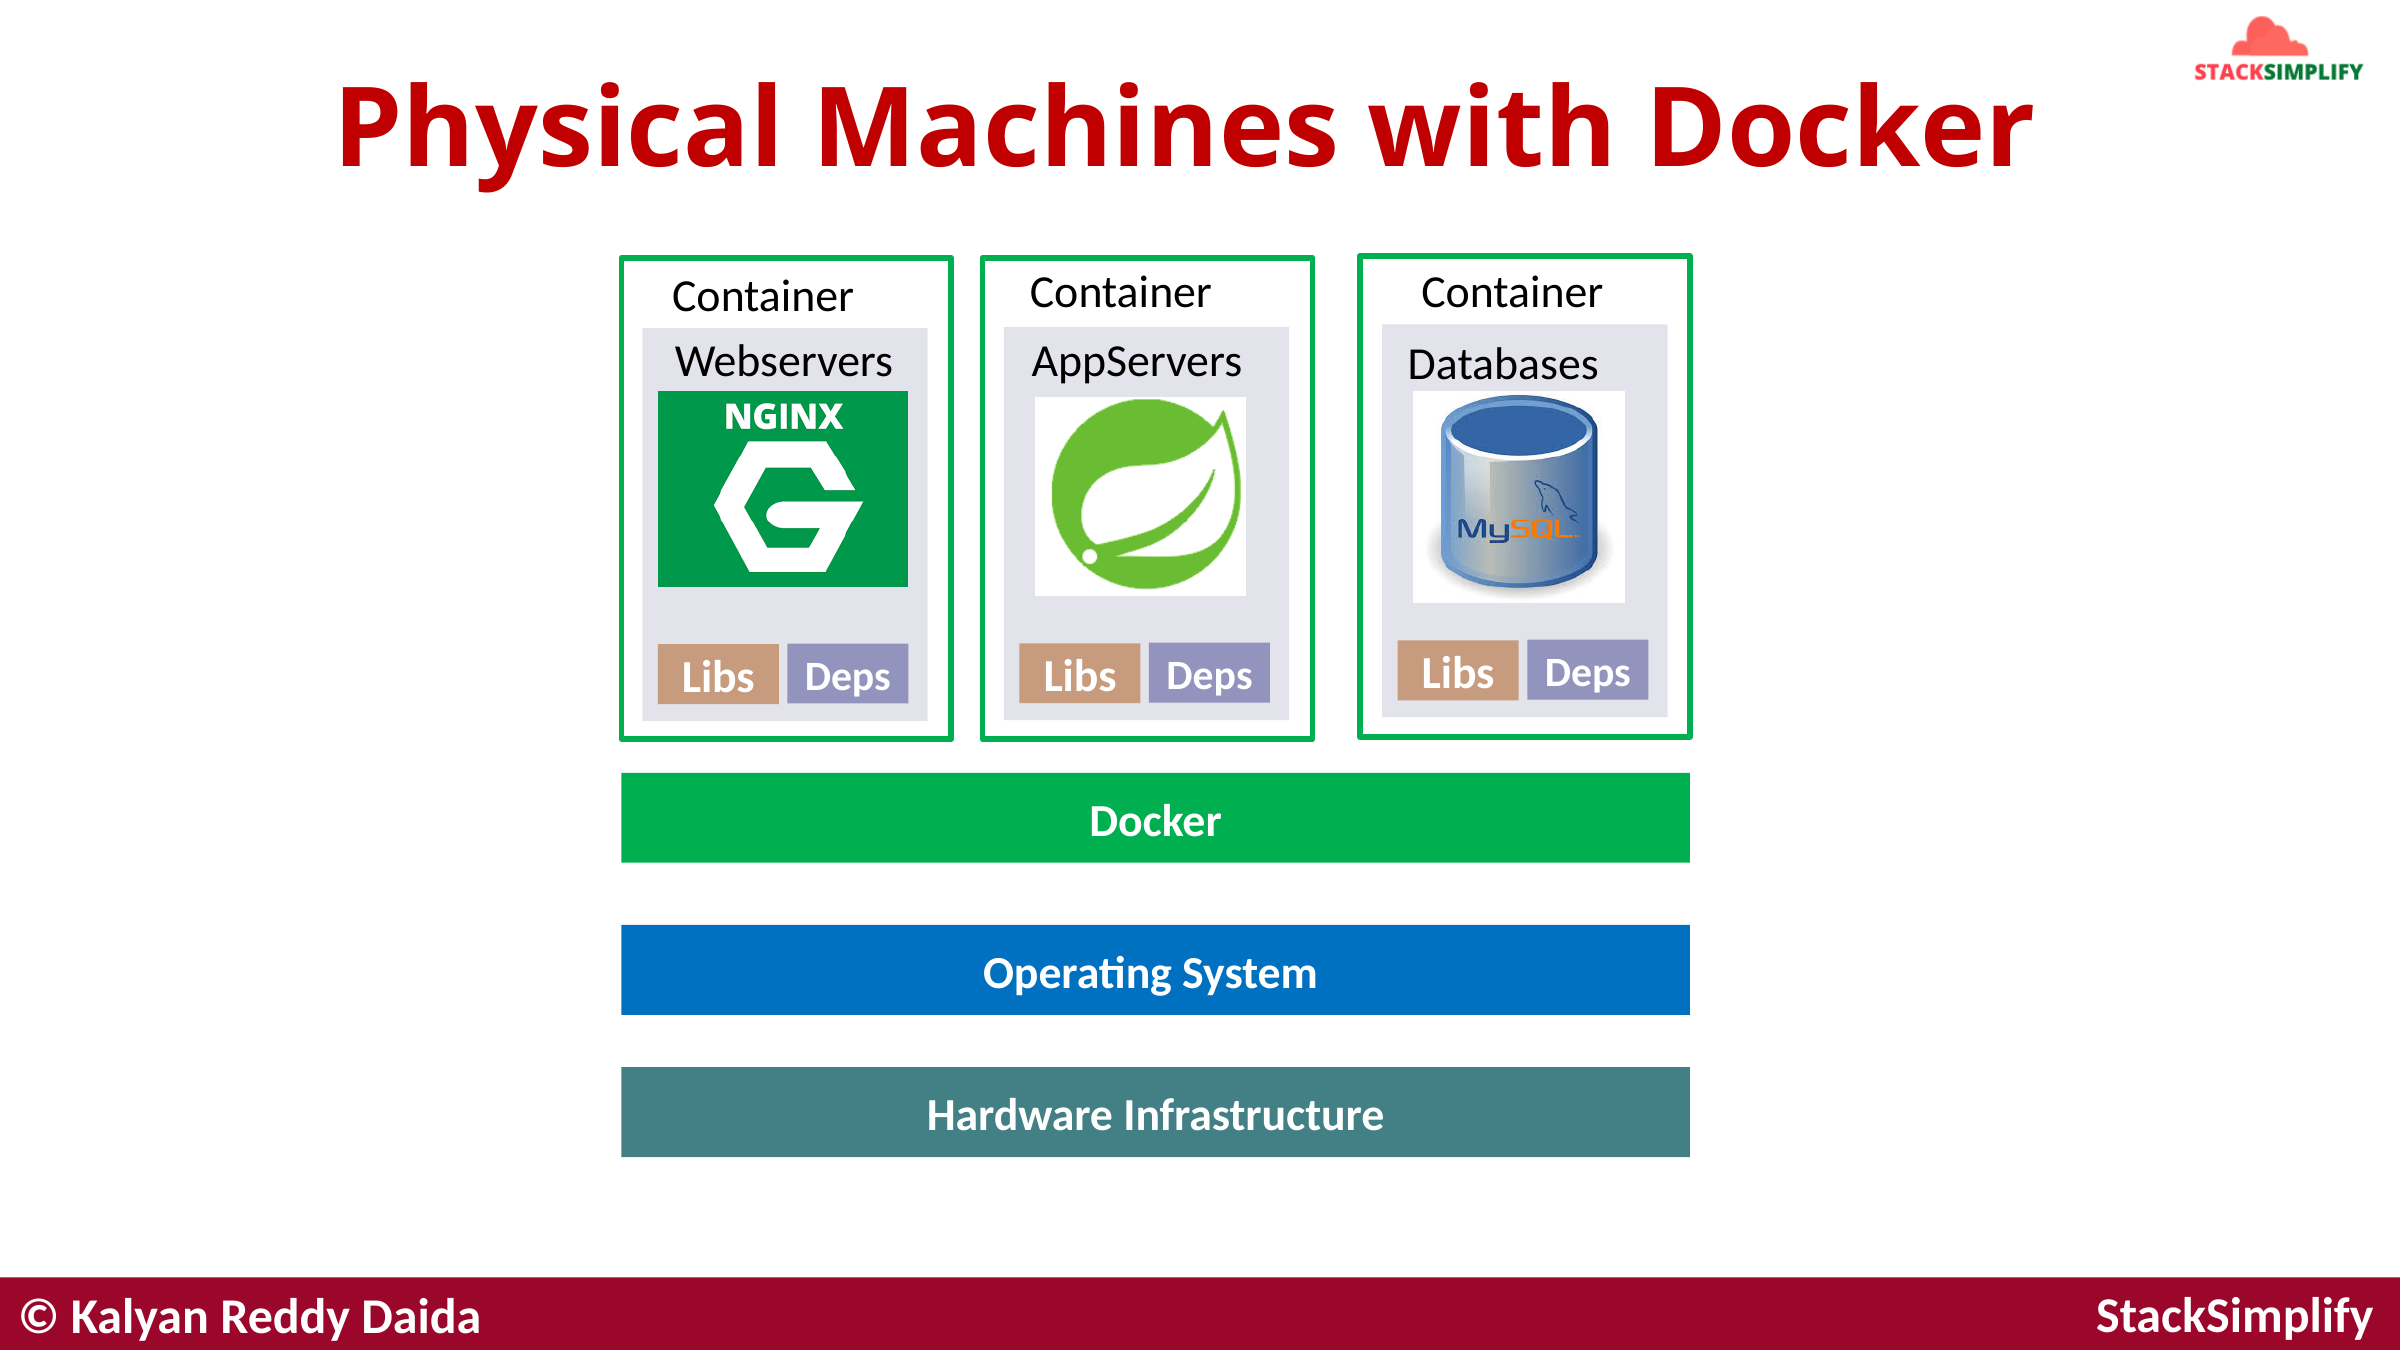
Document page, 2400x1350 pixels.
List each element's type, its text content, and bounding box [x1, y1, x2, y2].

footer © Kalyan Reddy Daida [0, 1278, 511, 1350]
picture [1034, 397, 1247, 596]
text_box [619, 256, 953, 741]
picture [2178, 10, 2375, 86]
text_box [1358, 254, 1692, 739]
text_box Operating System [619, 923, 1692, 1017]
picture [658, 391, 908, 587]
text_box Hardware Infrastructure [619, 1065, 1692, 1159]
title Physical Machines with Docker [118, 33, 2253, 229]
text_box Docker [619, 771, 1692, 865]
picture [1413, 391, 1625, 603]
text_box [981, 256, 1315, 741]
